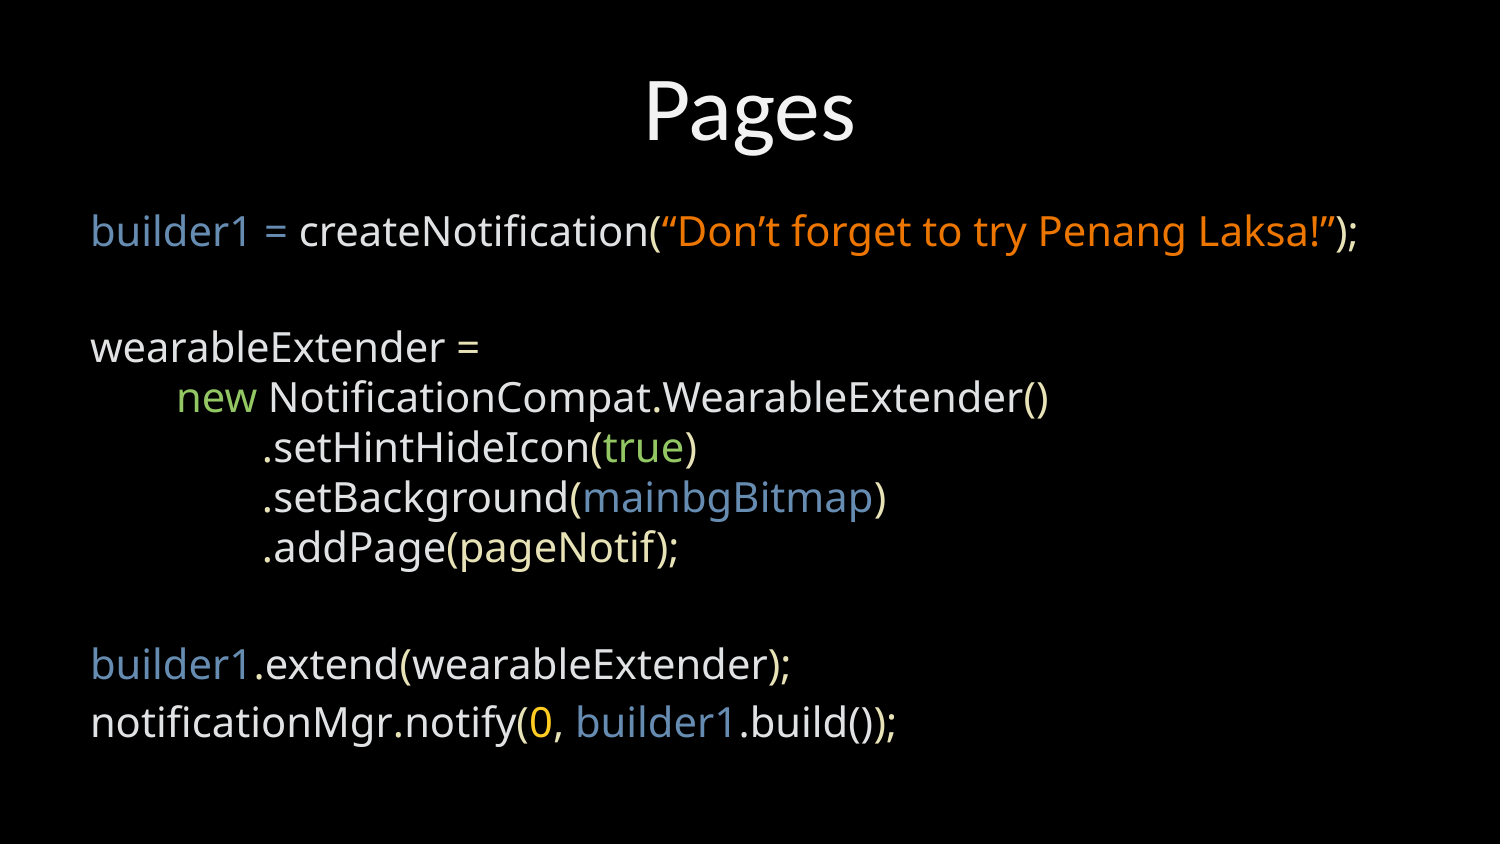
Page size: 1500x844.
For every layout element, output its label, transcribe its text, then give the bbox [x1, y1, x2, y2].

list builder1 = createNotification(“Don’t forget to try Penang Laksa!”); wearableExtender = new NotificationCompat.WearableExtender() .setHintHideIcon(true) .setBackground(mainbgBitmap) .addPage(pageNotif); builder1.extend(wearableExtender); notificationMgr.notify(0, builder1.build()); [75, 196, 1452, 827]
title Pages [75, 33, 1425, 175]
